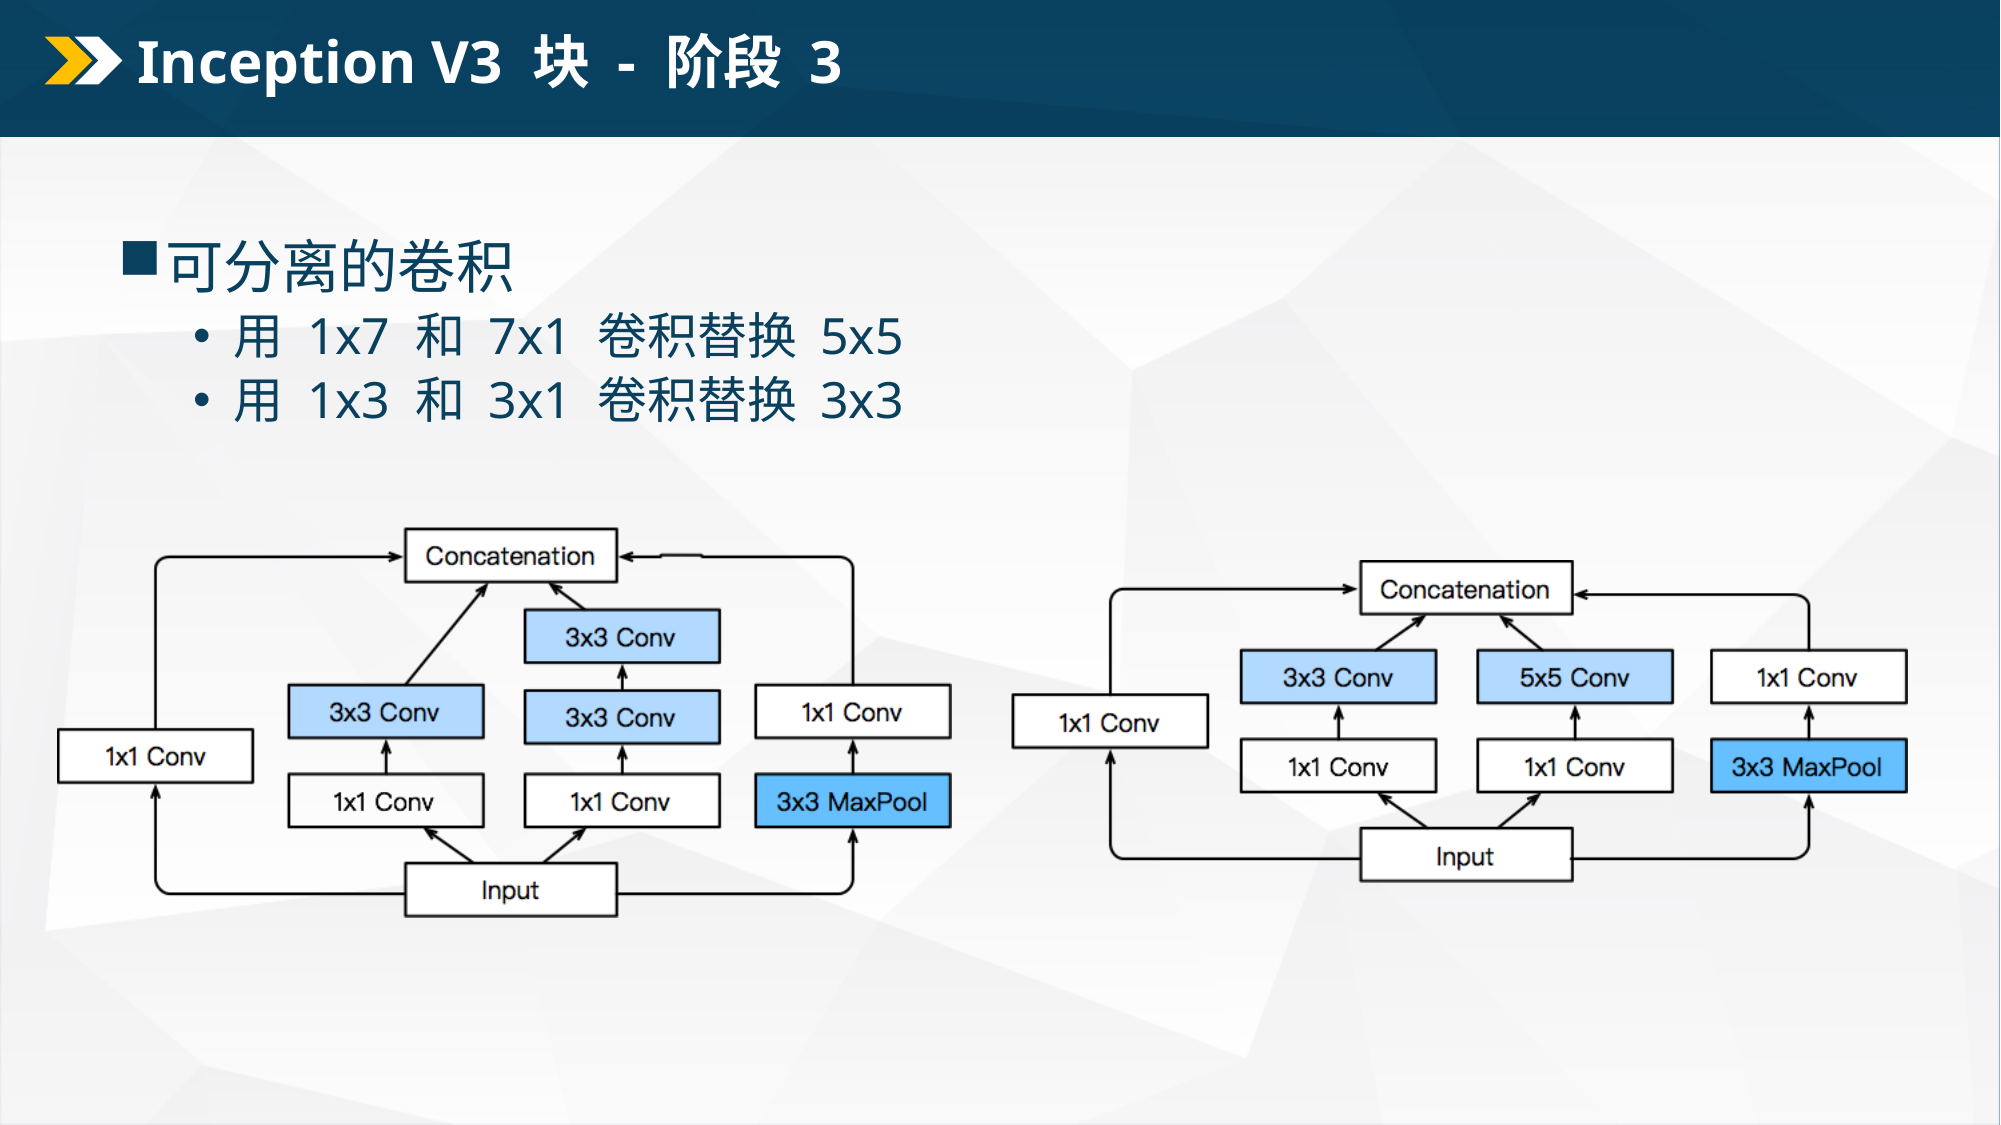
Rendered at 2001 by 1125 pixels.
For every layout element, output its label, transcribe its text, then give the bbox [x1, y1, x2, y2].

list 可分离的卷积 用 1x7 和 7x1 卷积替换 5x5 用 1x3 和 3x1 卷积替换 3x3 [103, 188, 1868, 1048]
title Inception V3 块 - 阶段 3 [122, 25, 1723, 137]
picture [0, 0, 2000, 1125]
